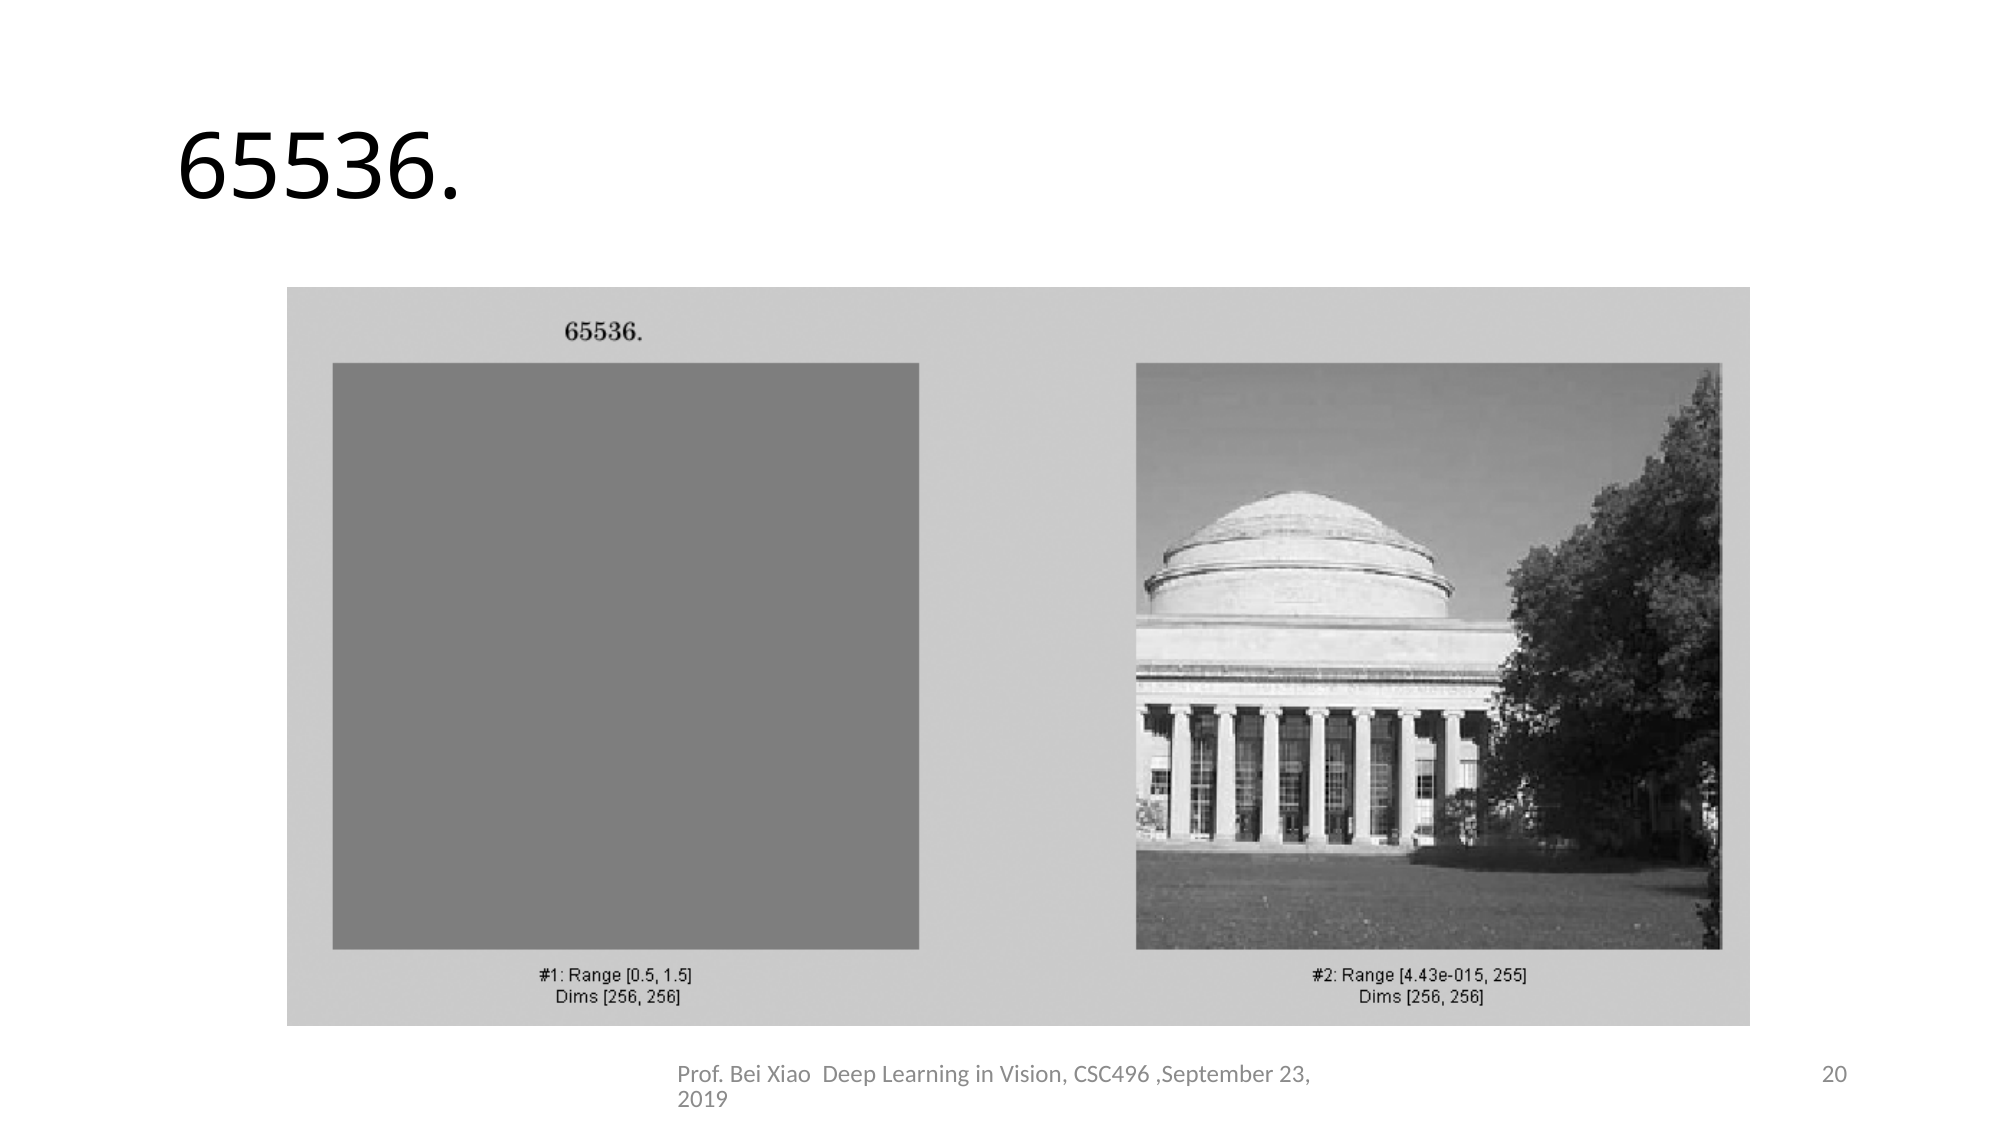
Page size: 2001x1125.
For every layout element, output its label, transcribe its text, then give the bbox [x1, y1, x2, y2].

footer Prof. Bei Xiao Deep Learning in Vision, CSC496 ,September 23, 2019 [662, 1042, 1338, 1103]
picture [287, 287, 1750, 1026]
title 65536. [137, 59, 1863, 278]
slide_number 20 [1412, 1042, 1863, 1103]
